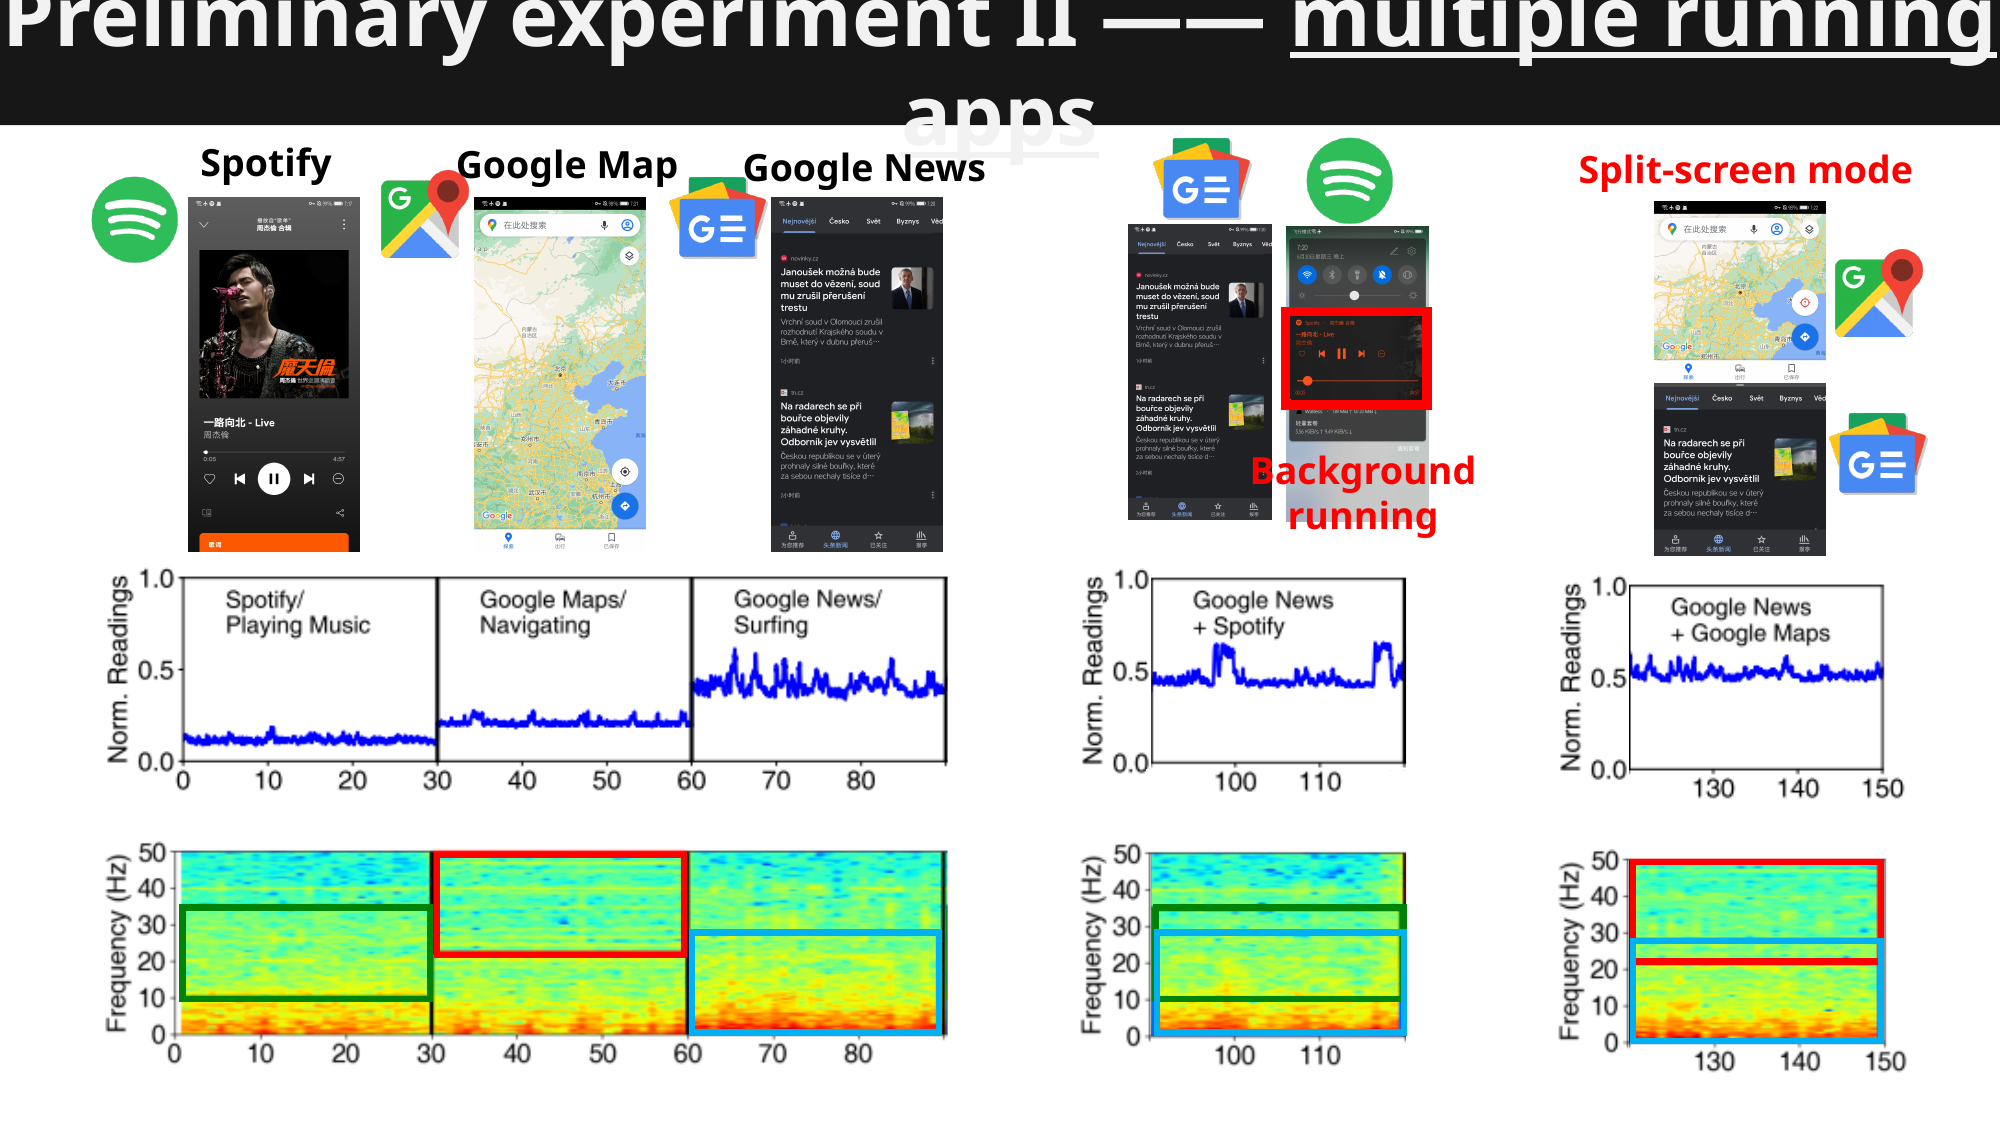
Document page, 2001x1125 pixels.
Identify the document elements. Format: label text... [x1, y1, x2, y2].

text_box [97, 544, 959, 1112]
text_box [1077, 121, 1929, 1113]
text_box Preliminary experiment II —— multiple running apps [0, 0, 2000, 126]
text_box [669, 136, 983, 552]
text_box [381, 133, 679, 552]
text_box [75, 131, 360, 553]
